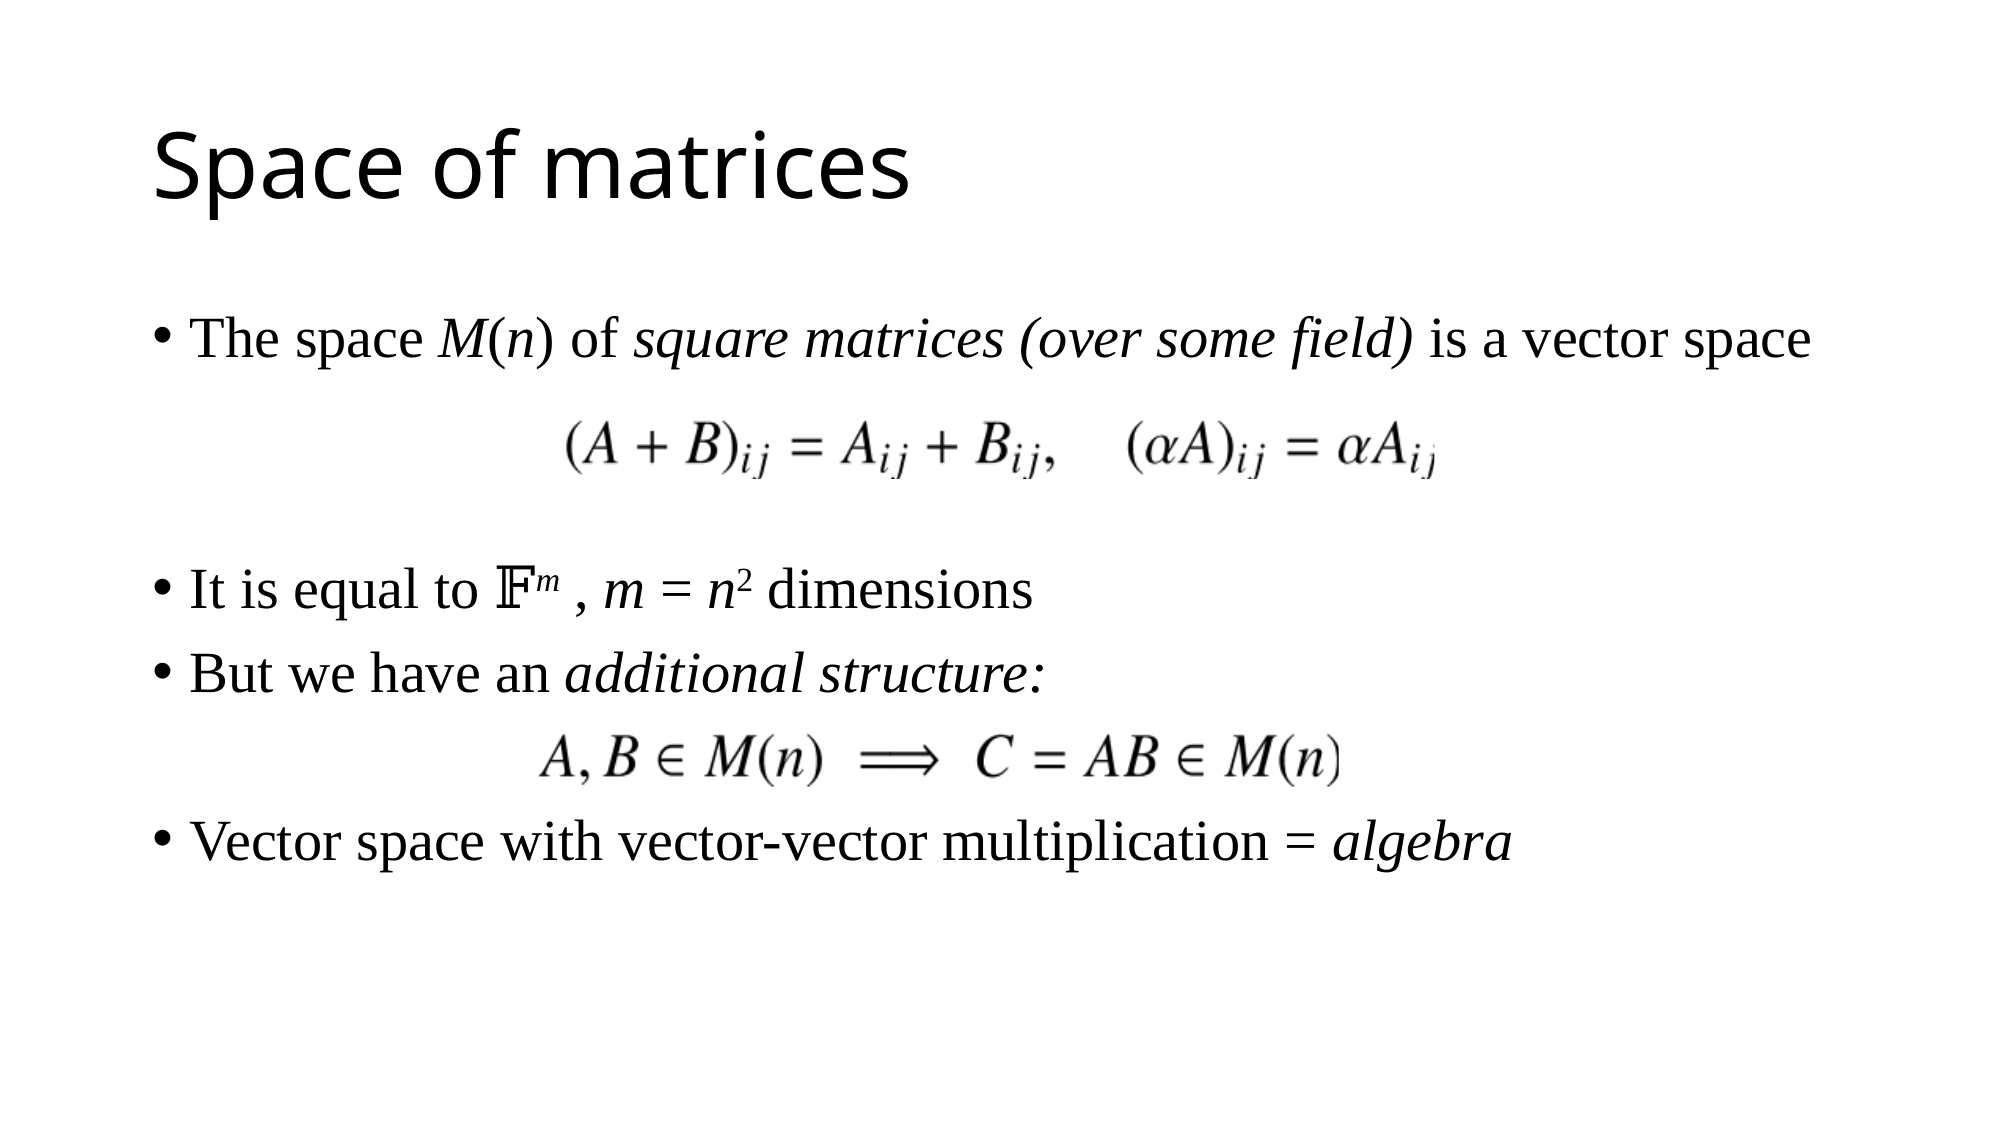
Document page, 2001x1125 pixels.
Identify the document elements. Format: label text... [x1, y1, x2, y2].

list The space M(n) of square matrices (over some field) is a vector space It is equal to 𝔽m , m = n2 dimensions But we have an additional structure: Vector space with vector-vector multiplication = algebra [137, 299, 1863, 1014]
picture [538, 732, 1339, 787]
picture [565, 418, 1435, 480]
title Space of matrices [137, 59, 1863, 278]
